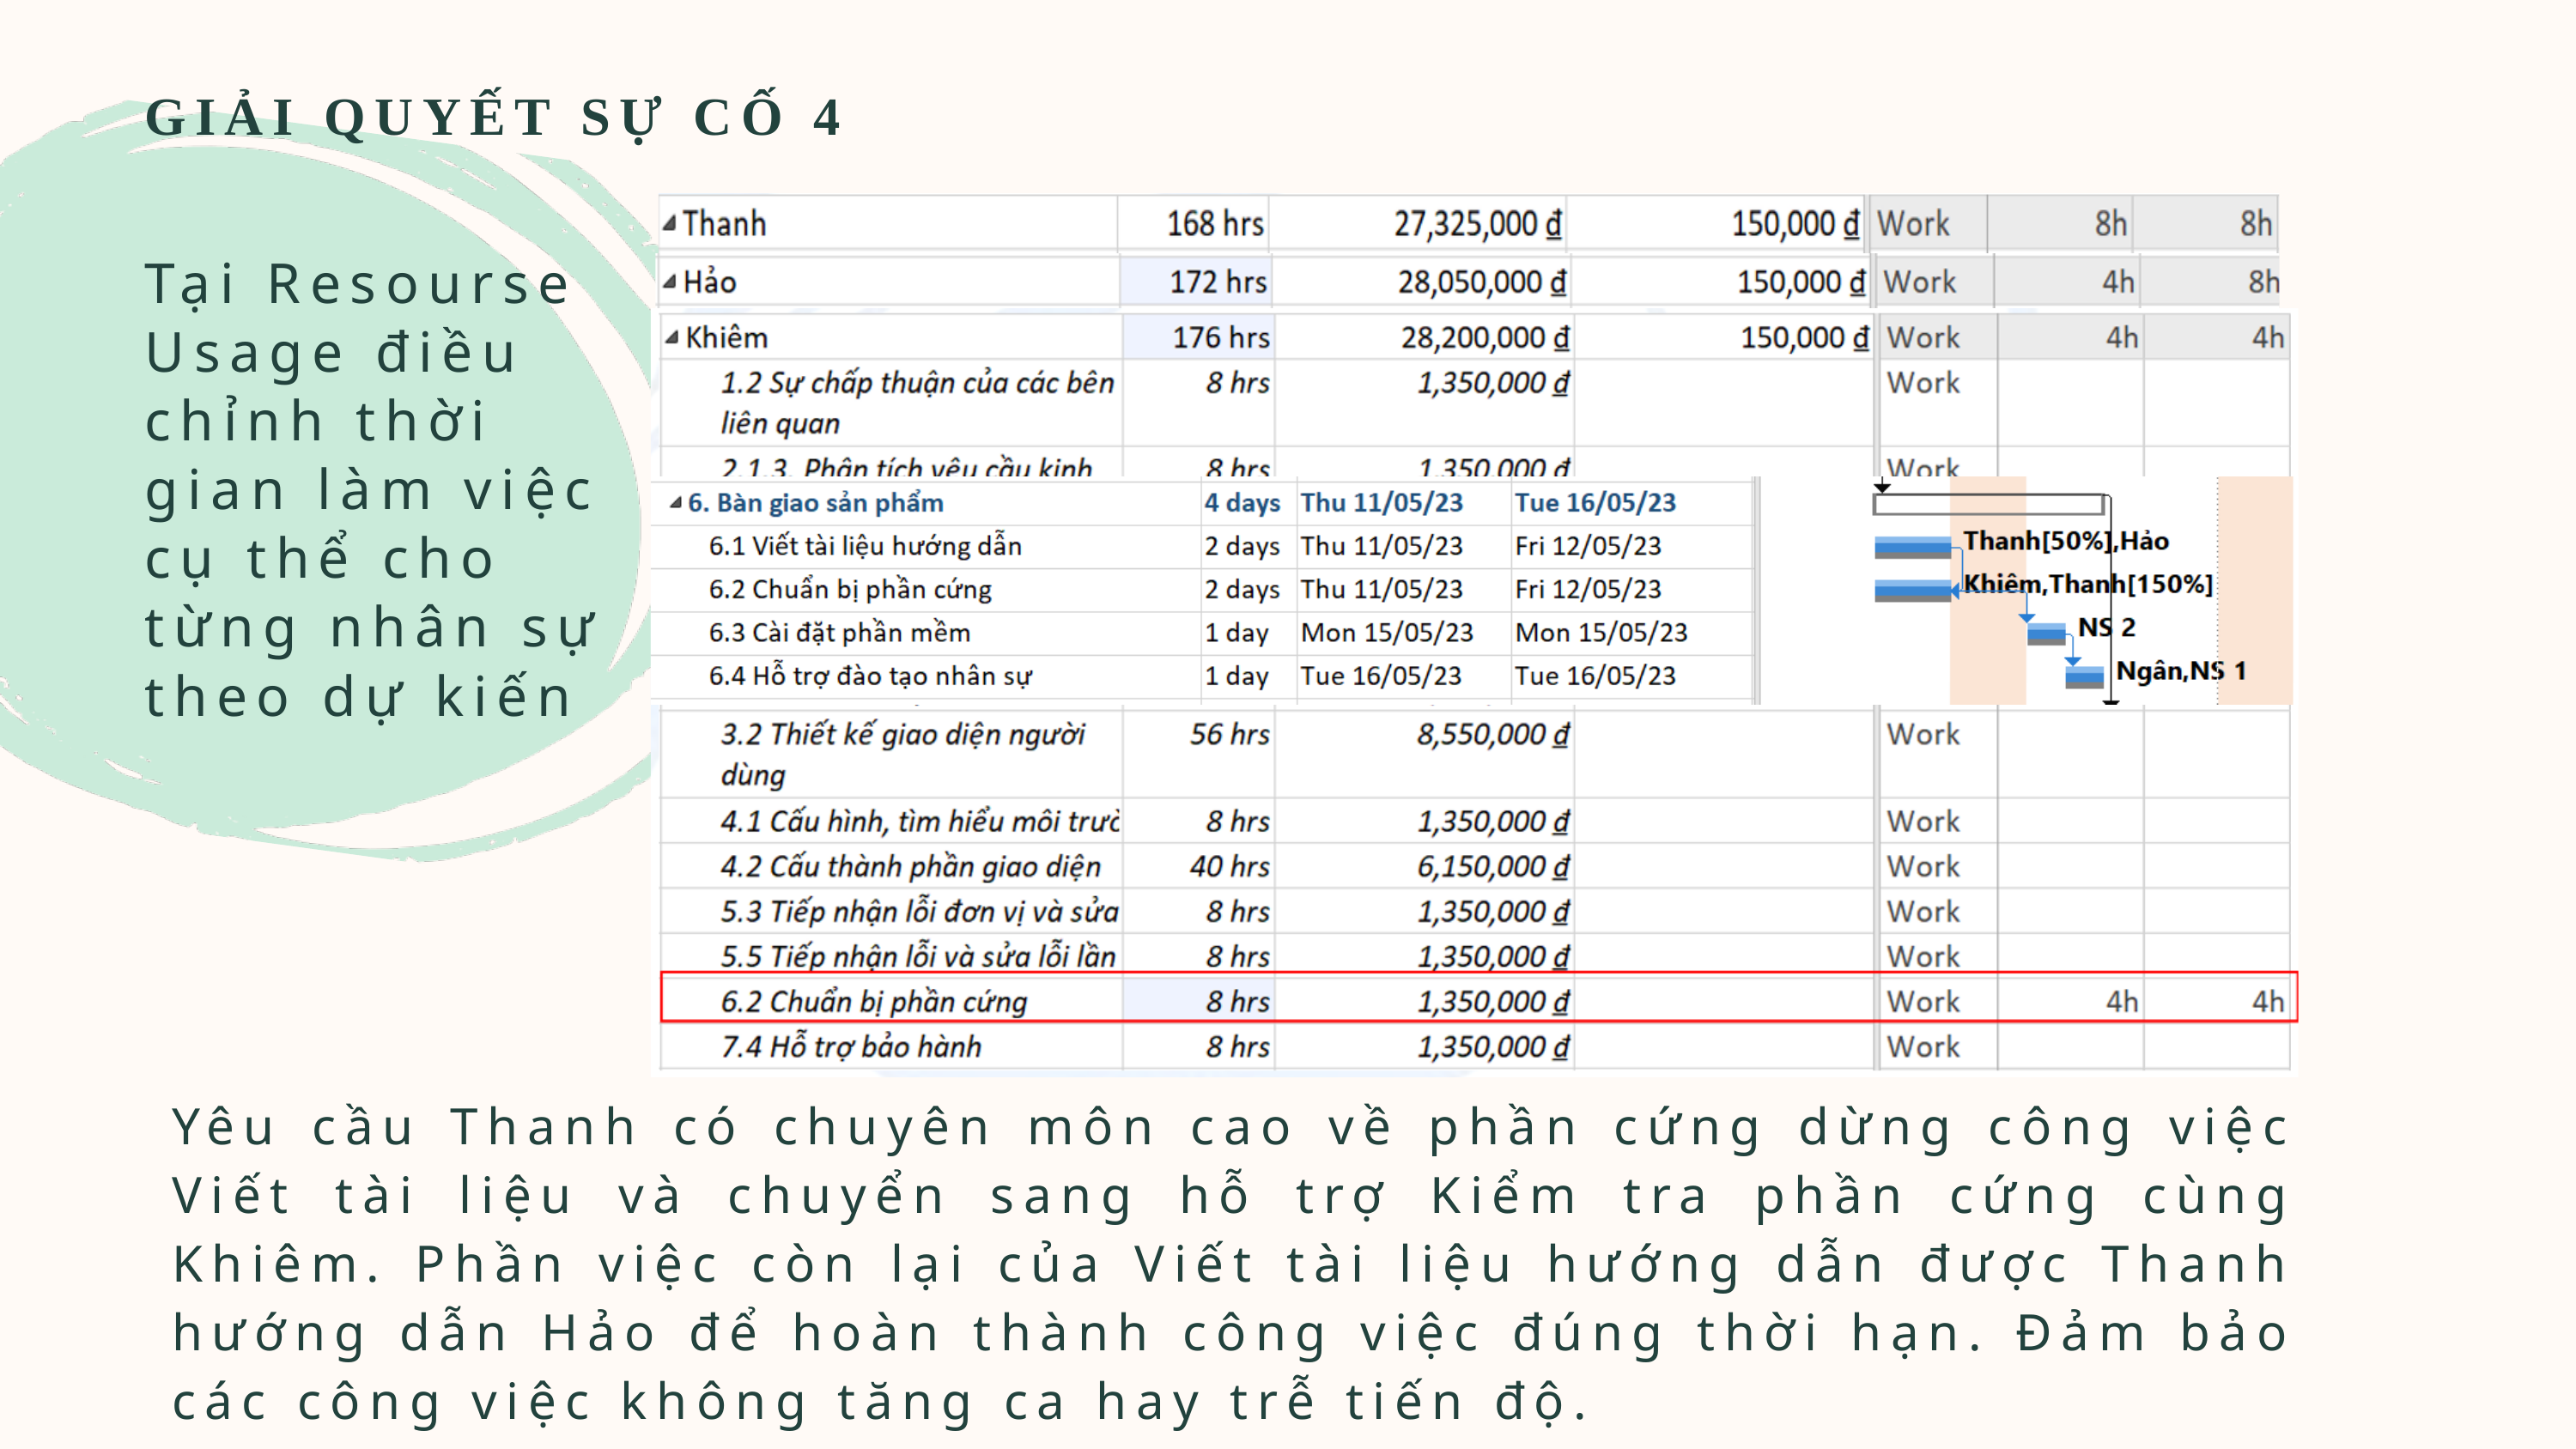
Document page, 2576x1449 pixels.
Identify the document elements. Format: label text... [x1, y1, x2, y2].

text_box [655, 253, 2280, 308]
text_box [658, 193, 2280, 253]
text_box Tại Resourse Usage điều chỉnh thời gian làm việc cụ thể cho từng nhân sự theo dự kiến [144, 246, 611, 727]
text_box [650, 308, 2299, 476]
text_box [650, 705, 2299, 1077]
text_box GIẢI QUYẾT SỰ CỐ 4 [144, 79, 896, 147]
text_box [0, 82, 761, 895]
text_box Yêu cầu Thanh có chuyên môn cao về phần cứng dừng công việc Viết tài liệu và chuyển sang hỗ trợ Kiểm tra phần cứng cùng Khiêm. Phần việc còn lại của Viết tài liệu hướng dẫn được Thanh hướng dẫn Hảo để hoàn thành công việc đúng thời hạn. Đảm bảo các công việc không tăng ca hay trễ tiến độ. [172, 1085, 2299, 1430]
text_box [650, 476, 2299, 705]
